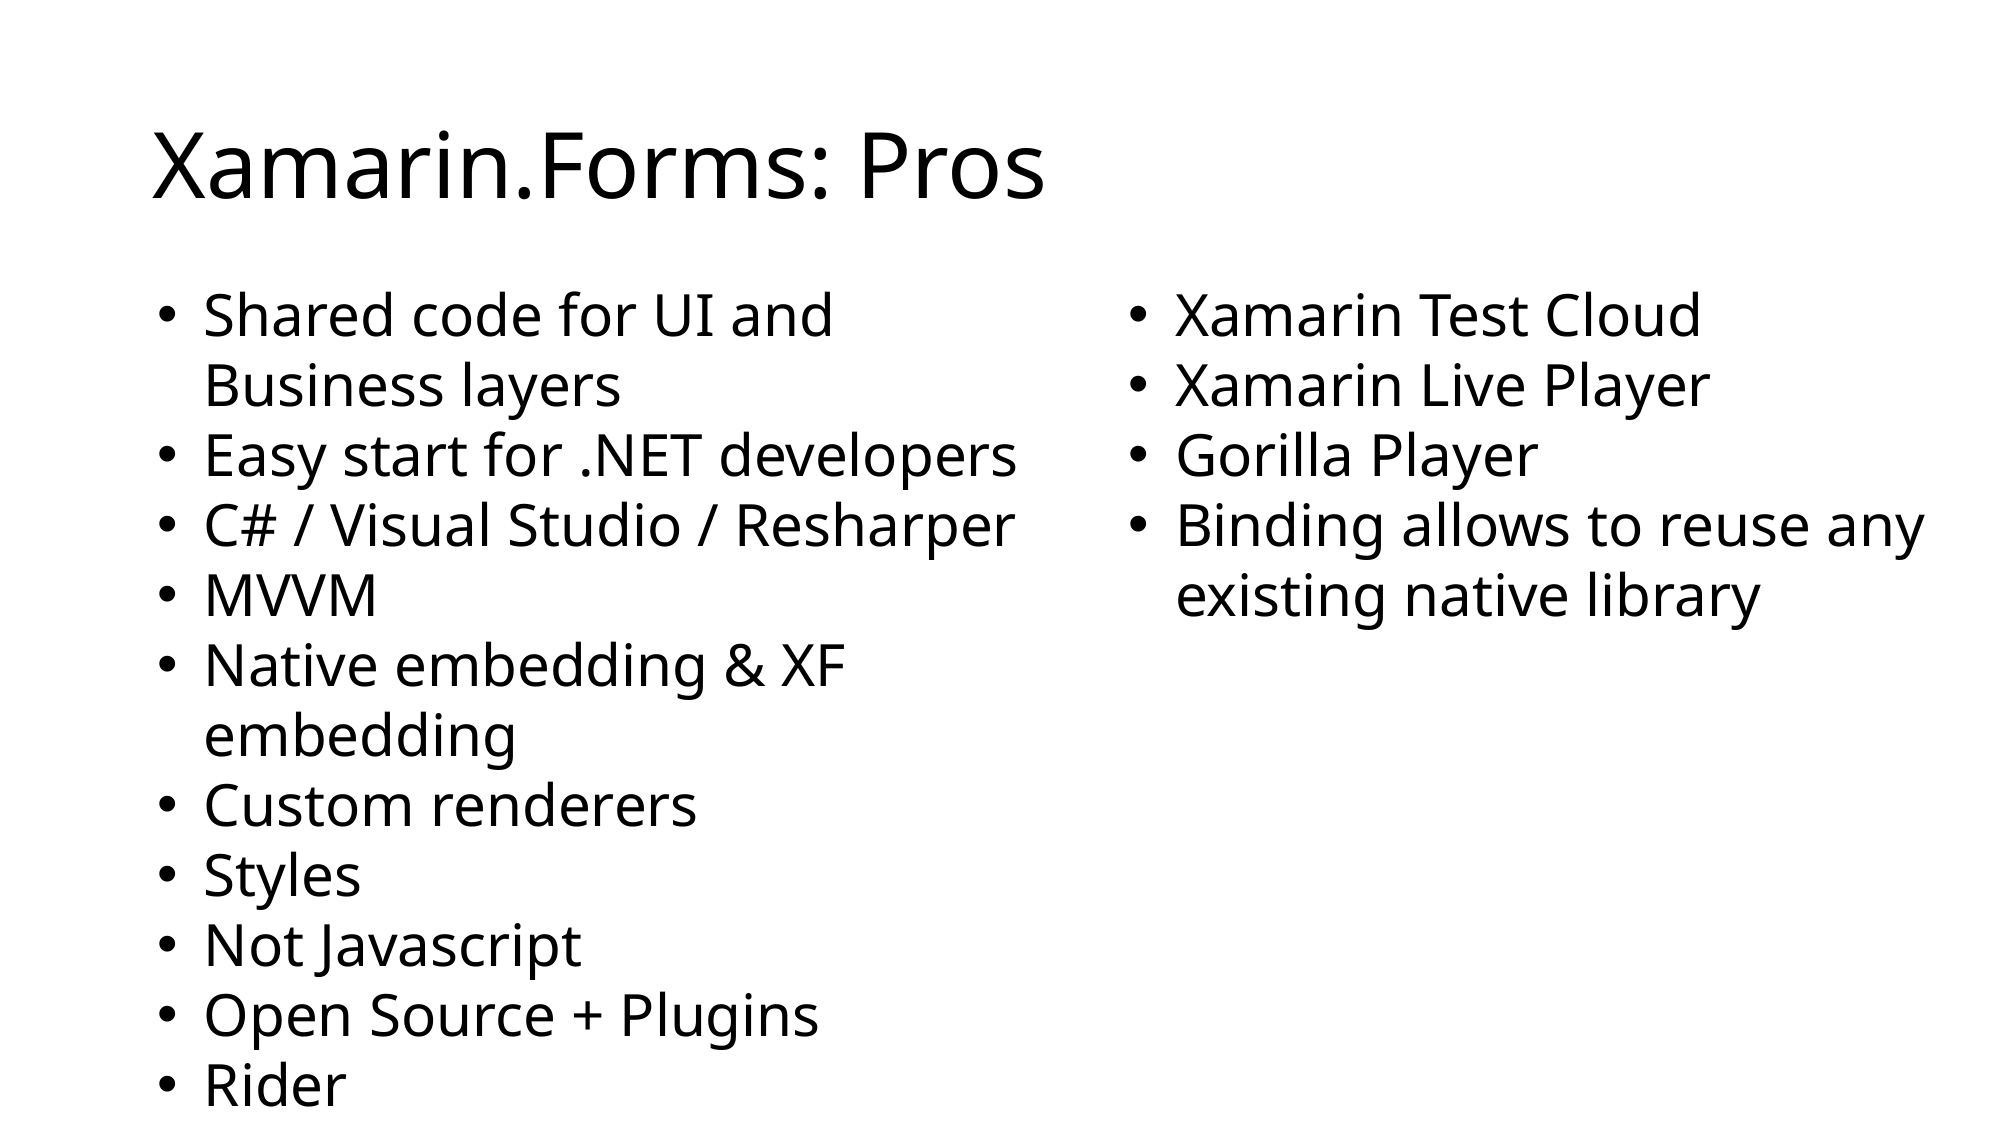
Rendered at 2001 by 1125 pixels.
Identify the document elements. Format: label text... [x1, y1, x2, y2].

text_box Xamarin Test Cloud Xamarin Live Player Gorilla Player Binding allows to reuse any existing native library [1077, 271, 2000, 636]
text_box Shared code for UI and Business layers Easy start for .NET developers C# / Visual Studio / Resharper MVVM Native embedding & XF embedding Custom renderers Styles Not Javascript Open Source + Plugins Rider [67, 271, 1077, 1125]
title Xamarin.Forms: Pros [137, 59, 1863, 271]
